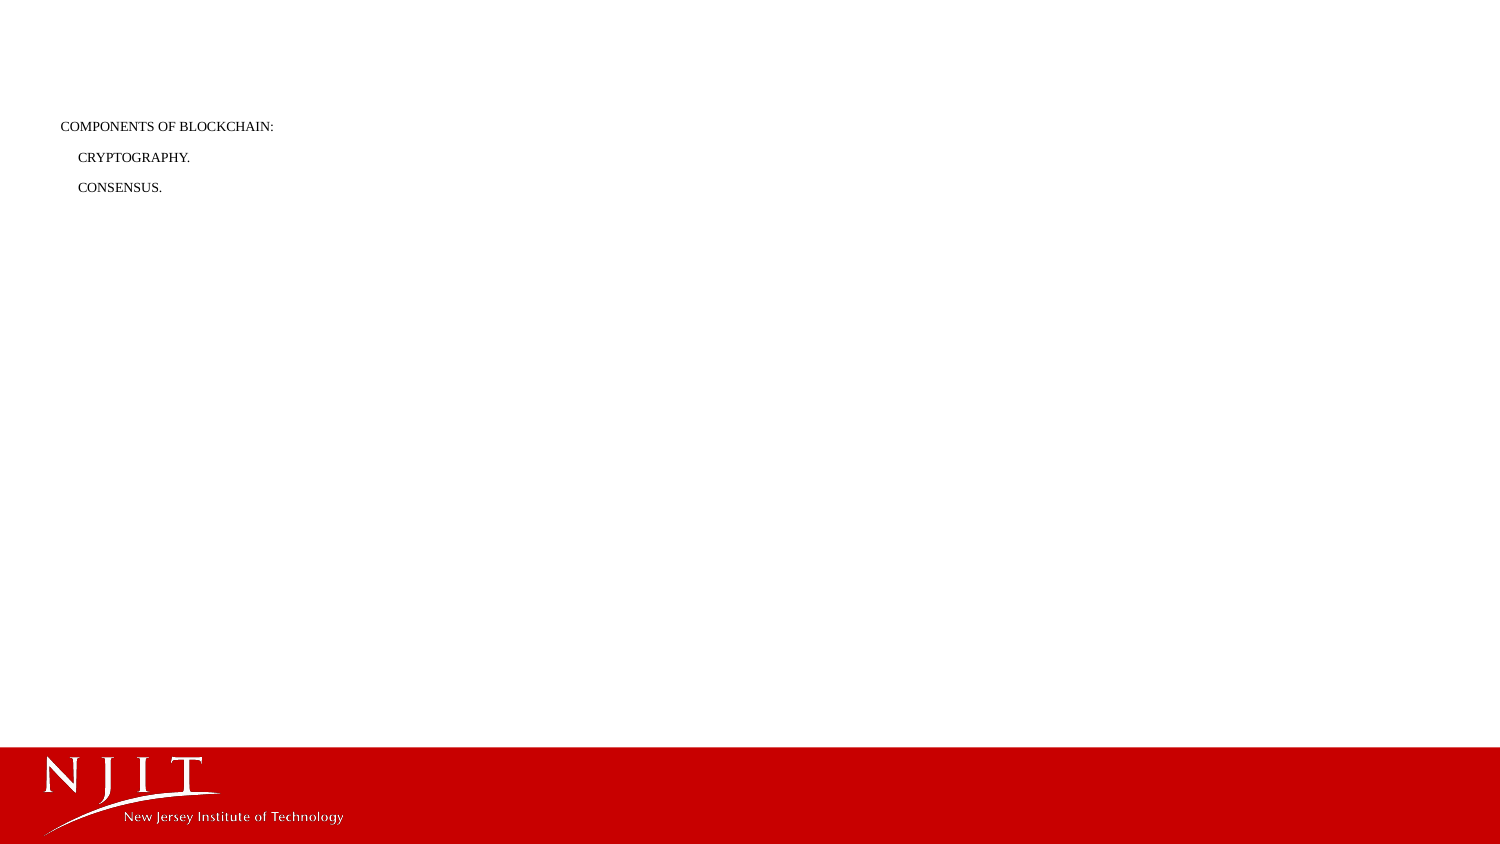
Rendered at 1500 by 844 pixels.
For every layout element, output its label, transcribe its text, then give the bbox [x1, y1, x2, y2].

title COMPONENTS OF BLOCKCHAIN: CRYPTOGRAPHY. CONSENSUS. [45, 112, 1500, 253]
picture [42, 756, 343, 836]
